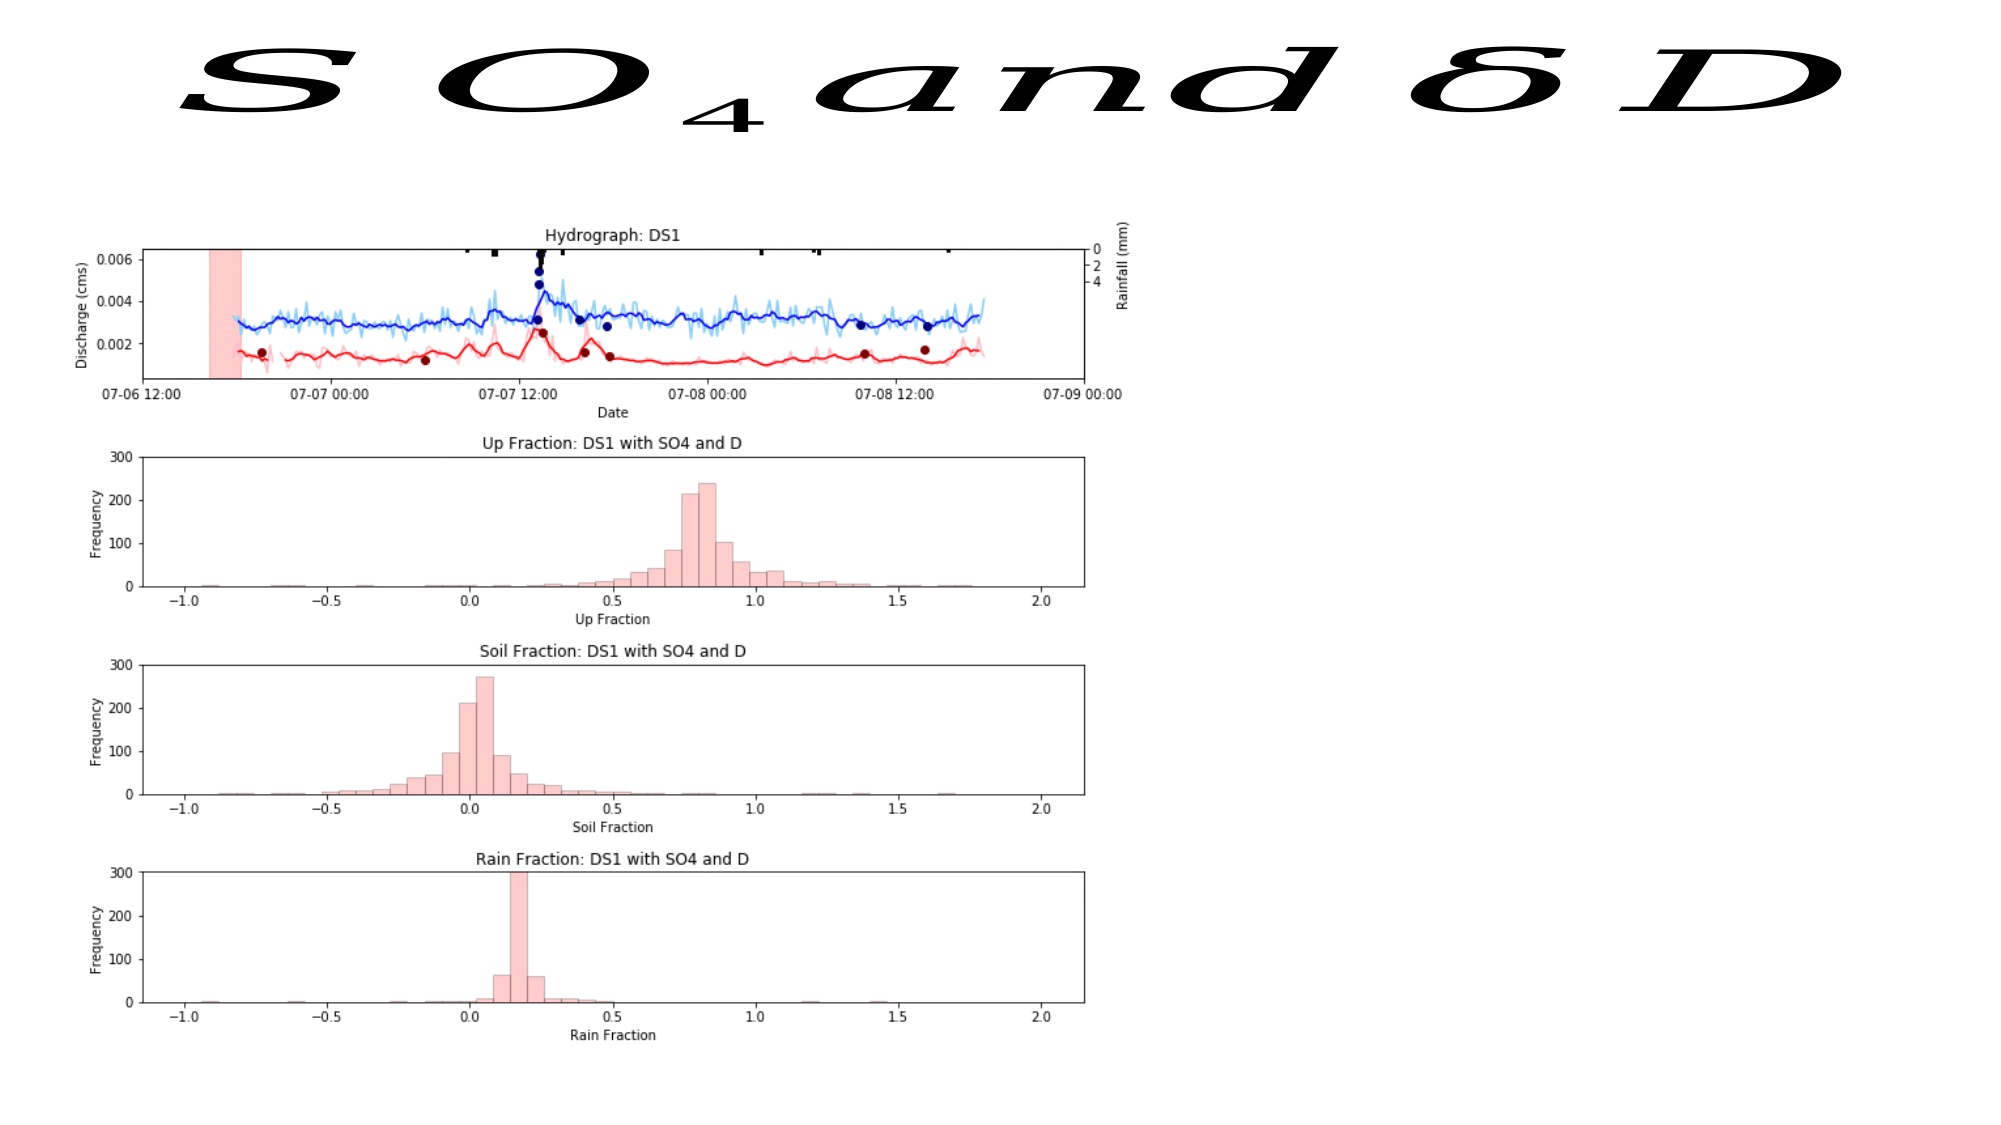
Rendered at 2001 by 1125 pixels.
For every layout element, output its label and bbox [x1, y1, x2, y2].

picture [68, 211, 1139, 1052]
